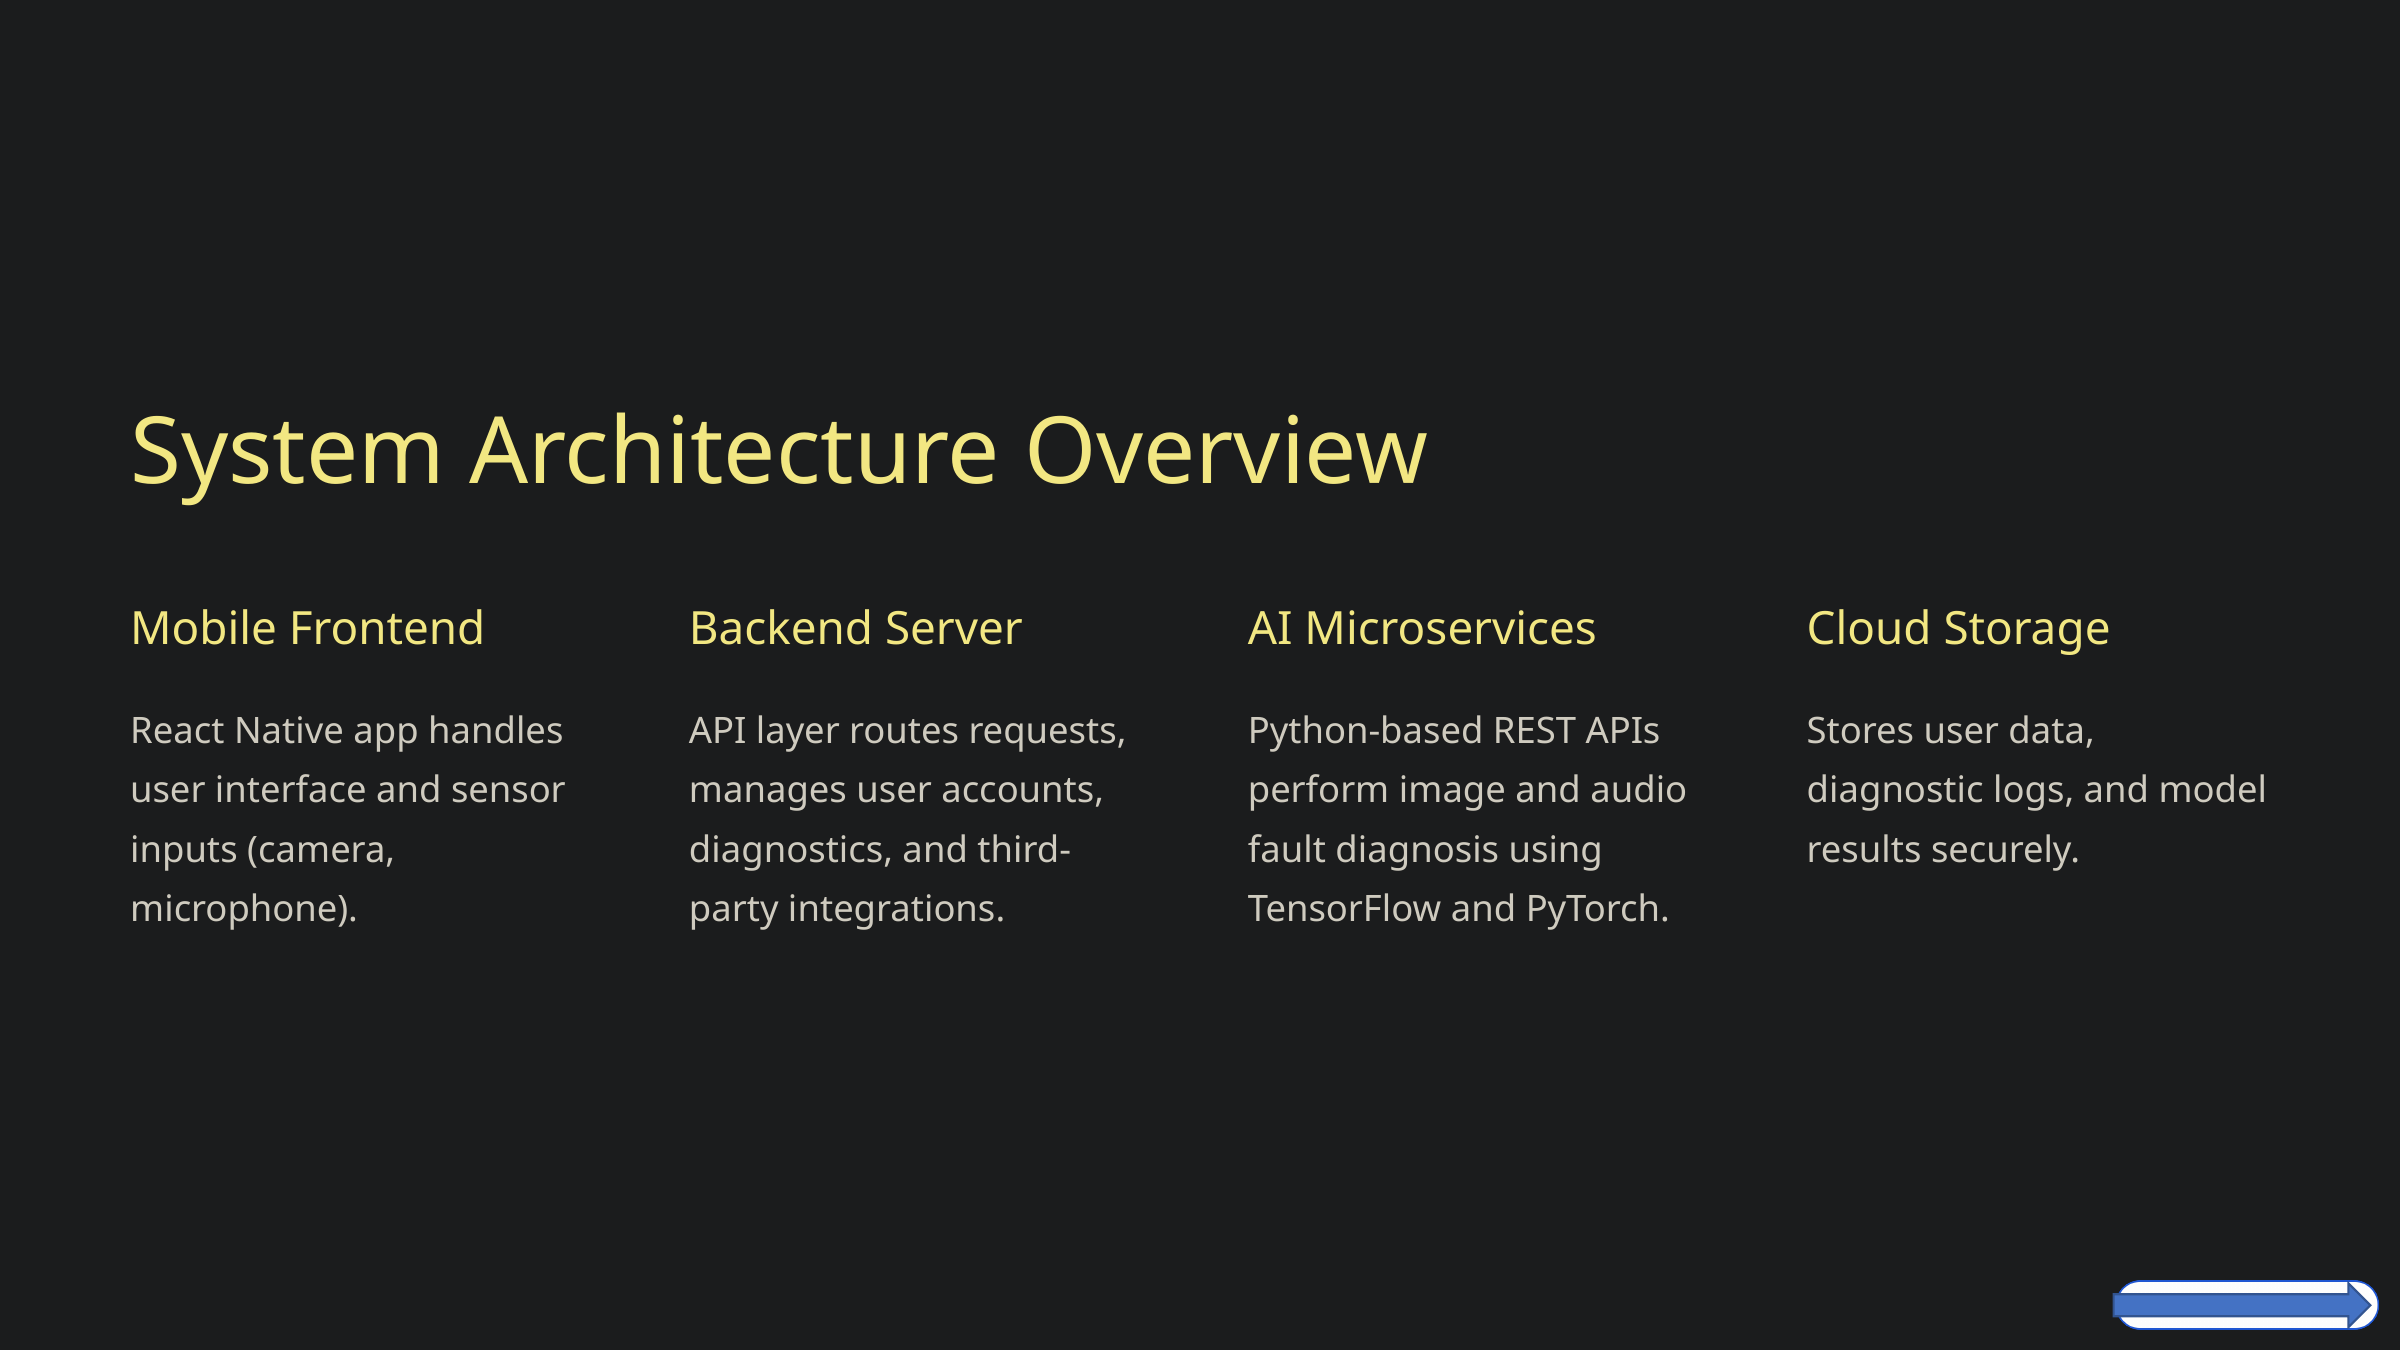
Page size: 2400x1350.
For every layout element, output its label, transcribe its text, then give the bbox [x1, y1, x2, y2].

text_box Stores user data, diagnostic logs, and model results securely. [1806, 691, 2274, 870]
text_box [2112, 1280, 2372, 1330]
text_box Cloud Storage [1806, 596, 2272, 655]
text_box Backend Server [688, 596, 1155, 655]
text_box React Native app handles user interface and sensor inputs (camera, microphone). [130, 691, 597, 930]
text_box Mobile Frontend [130, 596, 596, 655]
text_box API layer routes requests, manages user accounts, diagnostics, and third-party integrations. [688, 691, 1156, 930]
text_box Python-based REST APIs perform image and audio fault diagnosis using TensorFlow and PyTorch. [1247, 691, 1715, 930]
text_box AI Microservices [1247, 596, 1713, 655]
picture [2106, 1271, 2389, 1339]
text_box System Architecture Overview [130, 386, 1480, 504]
